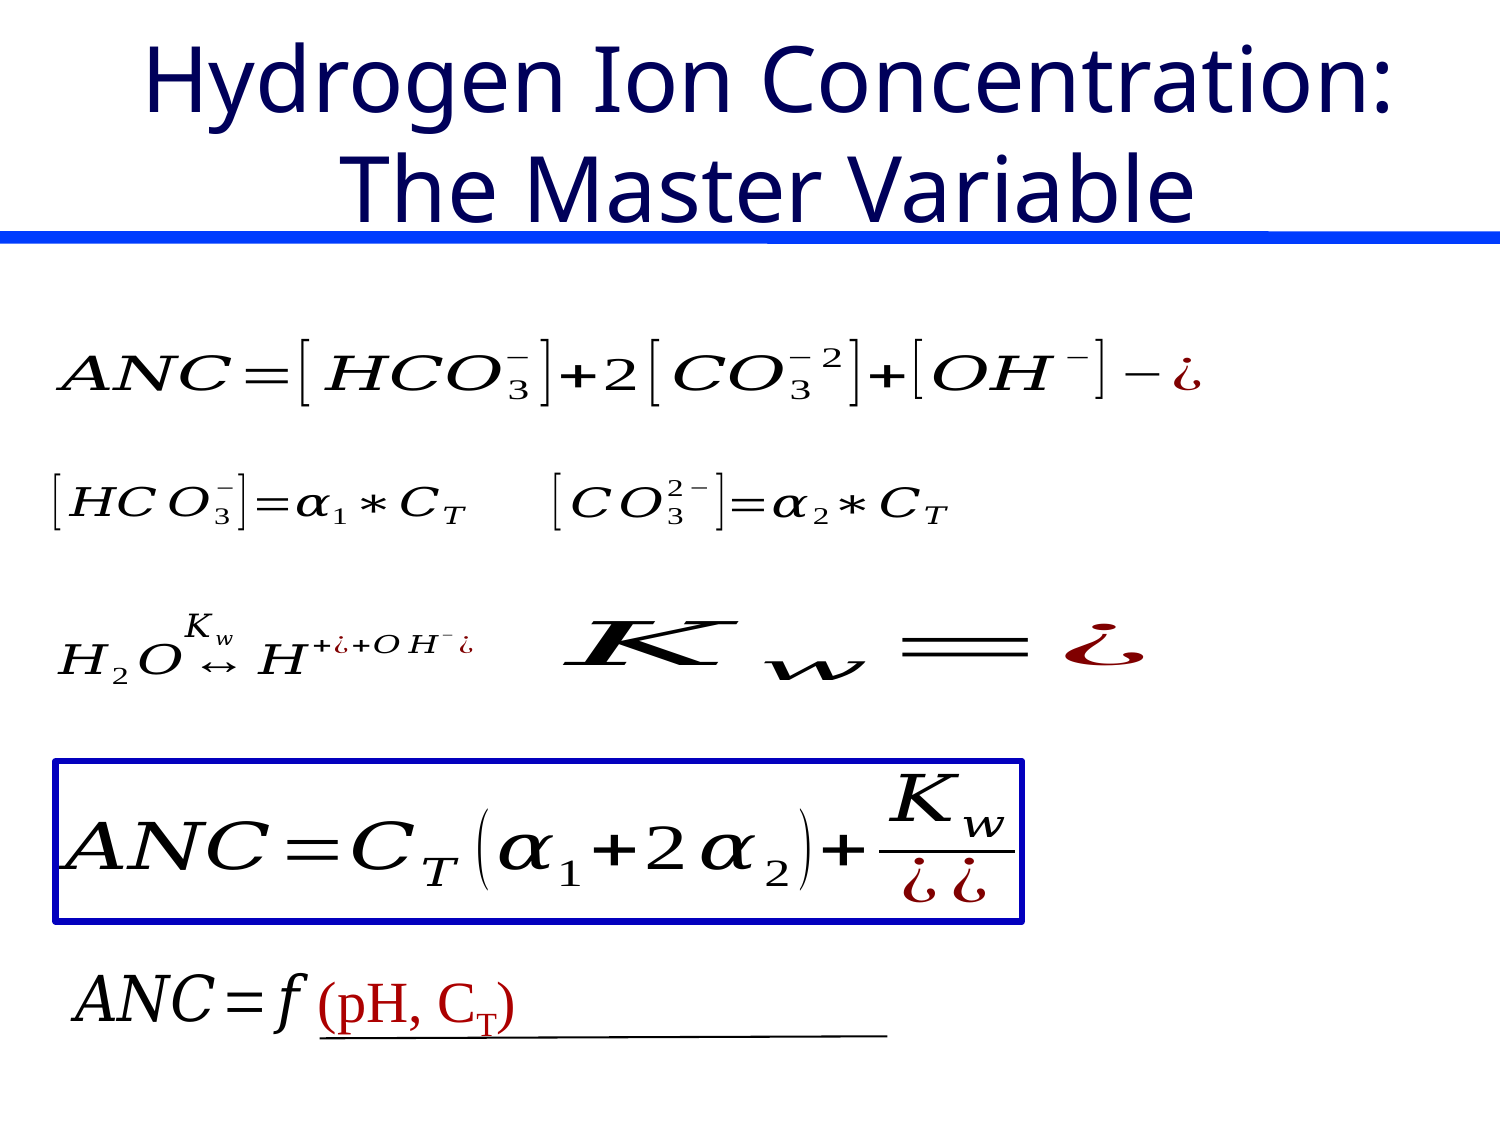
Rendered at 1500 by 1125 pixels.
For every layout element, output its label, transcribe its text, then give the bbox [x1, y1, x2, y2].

text_box (pH, CT) [317, 963, 517, 1044]
text_box [55, 761, 1022, 922]
title Hydrogen Ion Concentration: The Master Variable [75, 37, 1463, 225]
